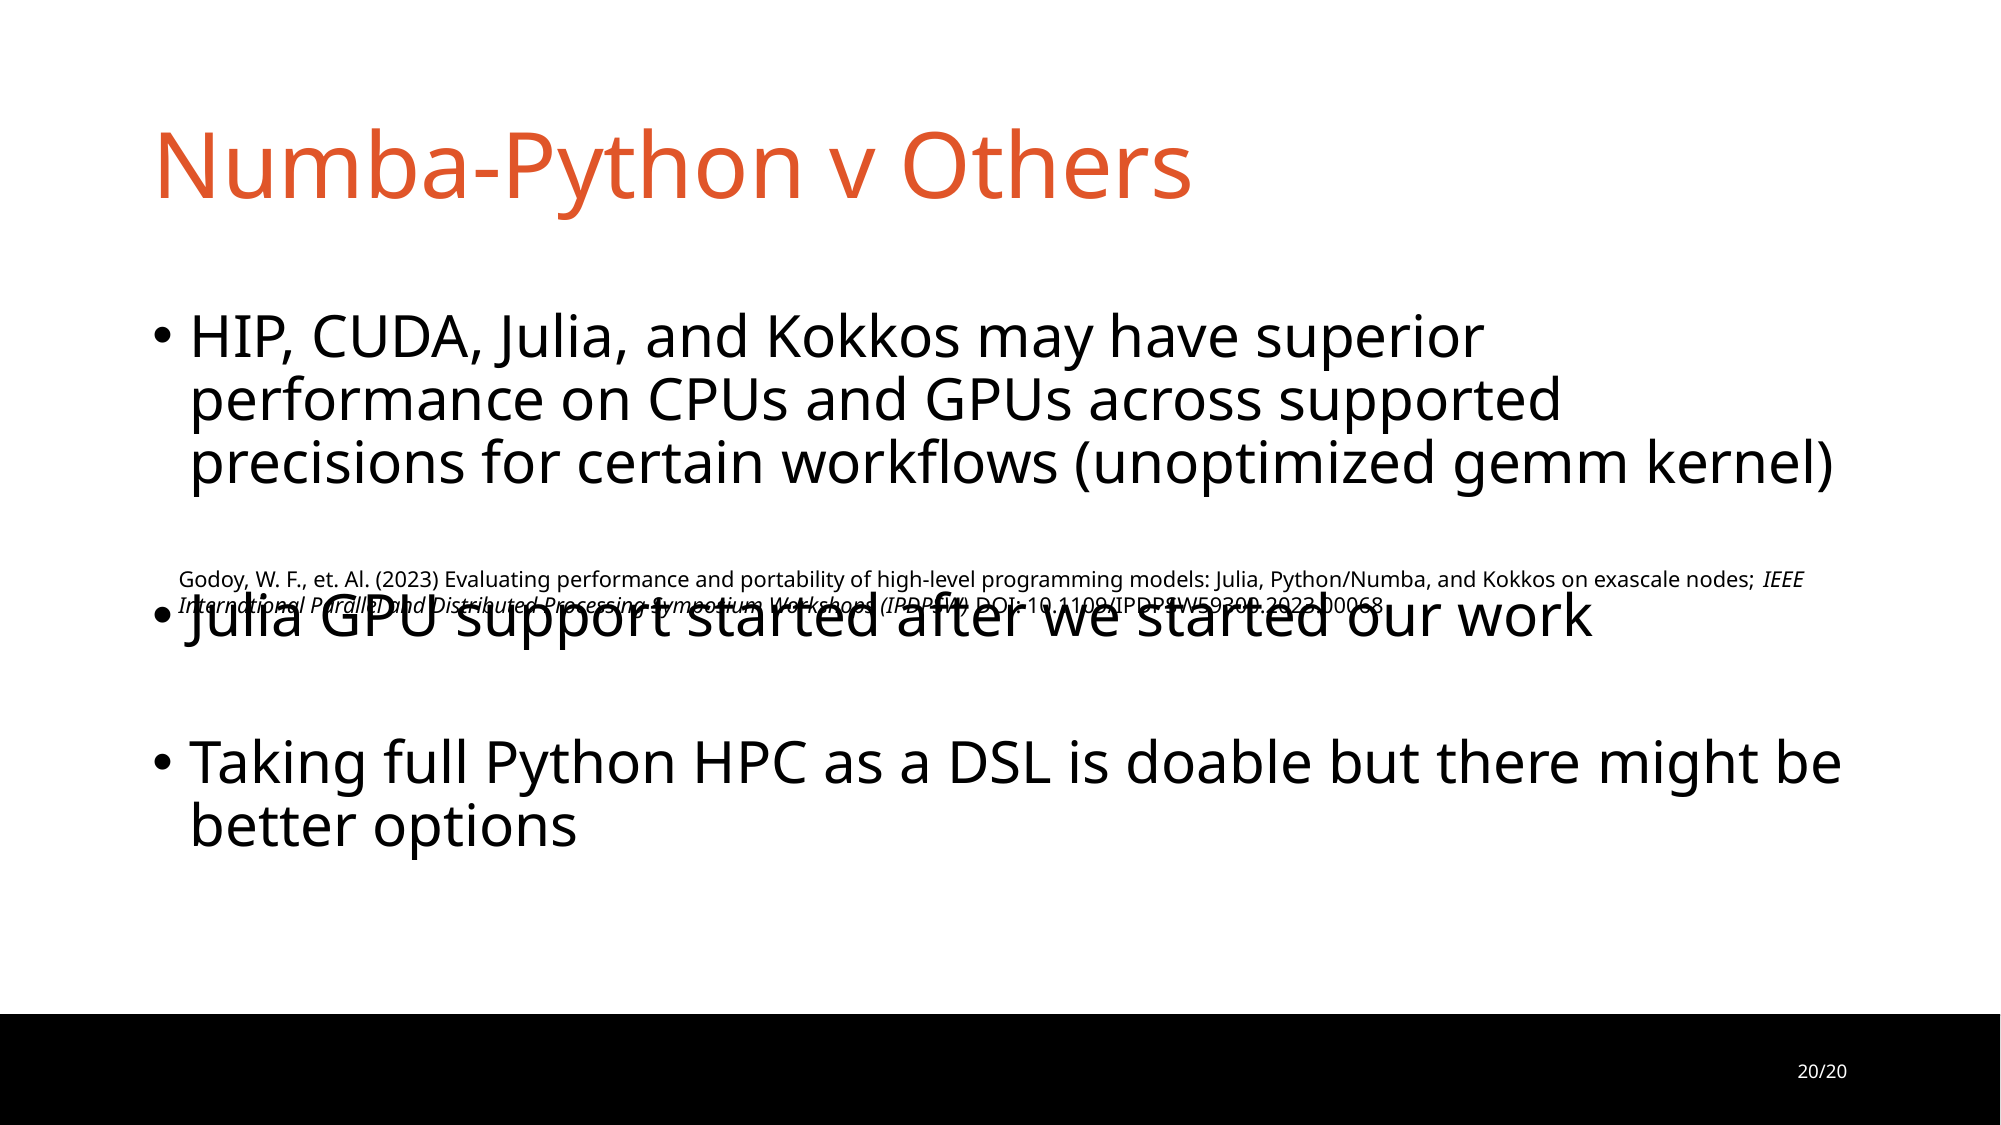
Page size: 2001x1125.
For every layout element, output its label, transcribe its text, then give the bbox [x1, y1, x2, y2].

slide_number 20 [1412, 1042, 1863, 1103]
text_box Godoy, W. F., et. Al. (2023) Evaluating performance and portability of high-level programming models: Julia, Python/Numba, and Kokkos on exascale nodes; IEEE International Parallel and Distributed Processing Symposium Workshops (IPDPSW) DOI: 10.1109/IPDPSW59300.2023.00068 [163, 557, 1836, 626]
title Numba-Python v Others [137, 59, 1709, 278]
list HIP, CUDA, Julia, and Kokkos may have superior performance on CPUs and GPUs across supported precisions for certain workflows (unoptimized gemm kernel) Julia GPU support started after we started our work Taking full Python HPC as a DSL is doable but there might be better options [137, 299, 1863, 1014]
